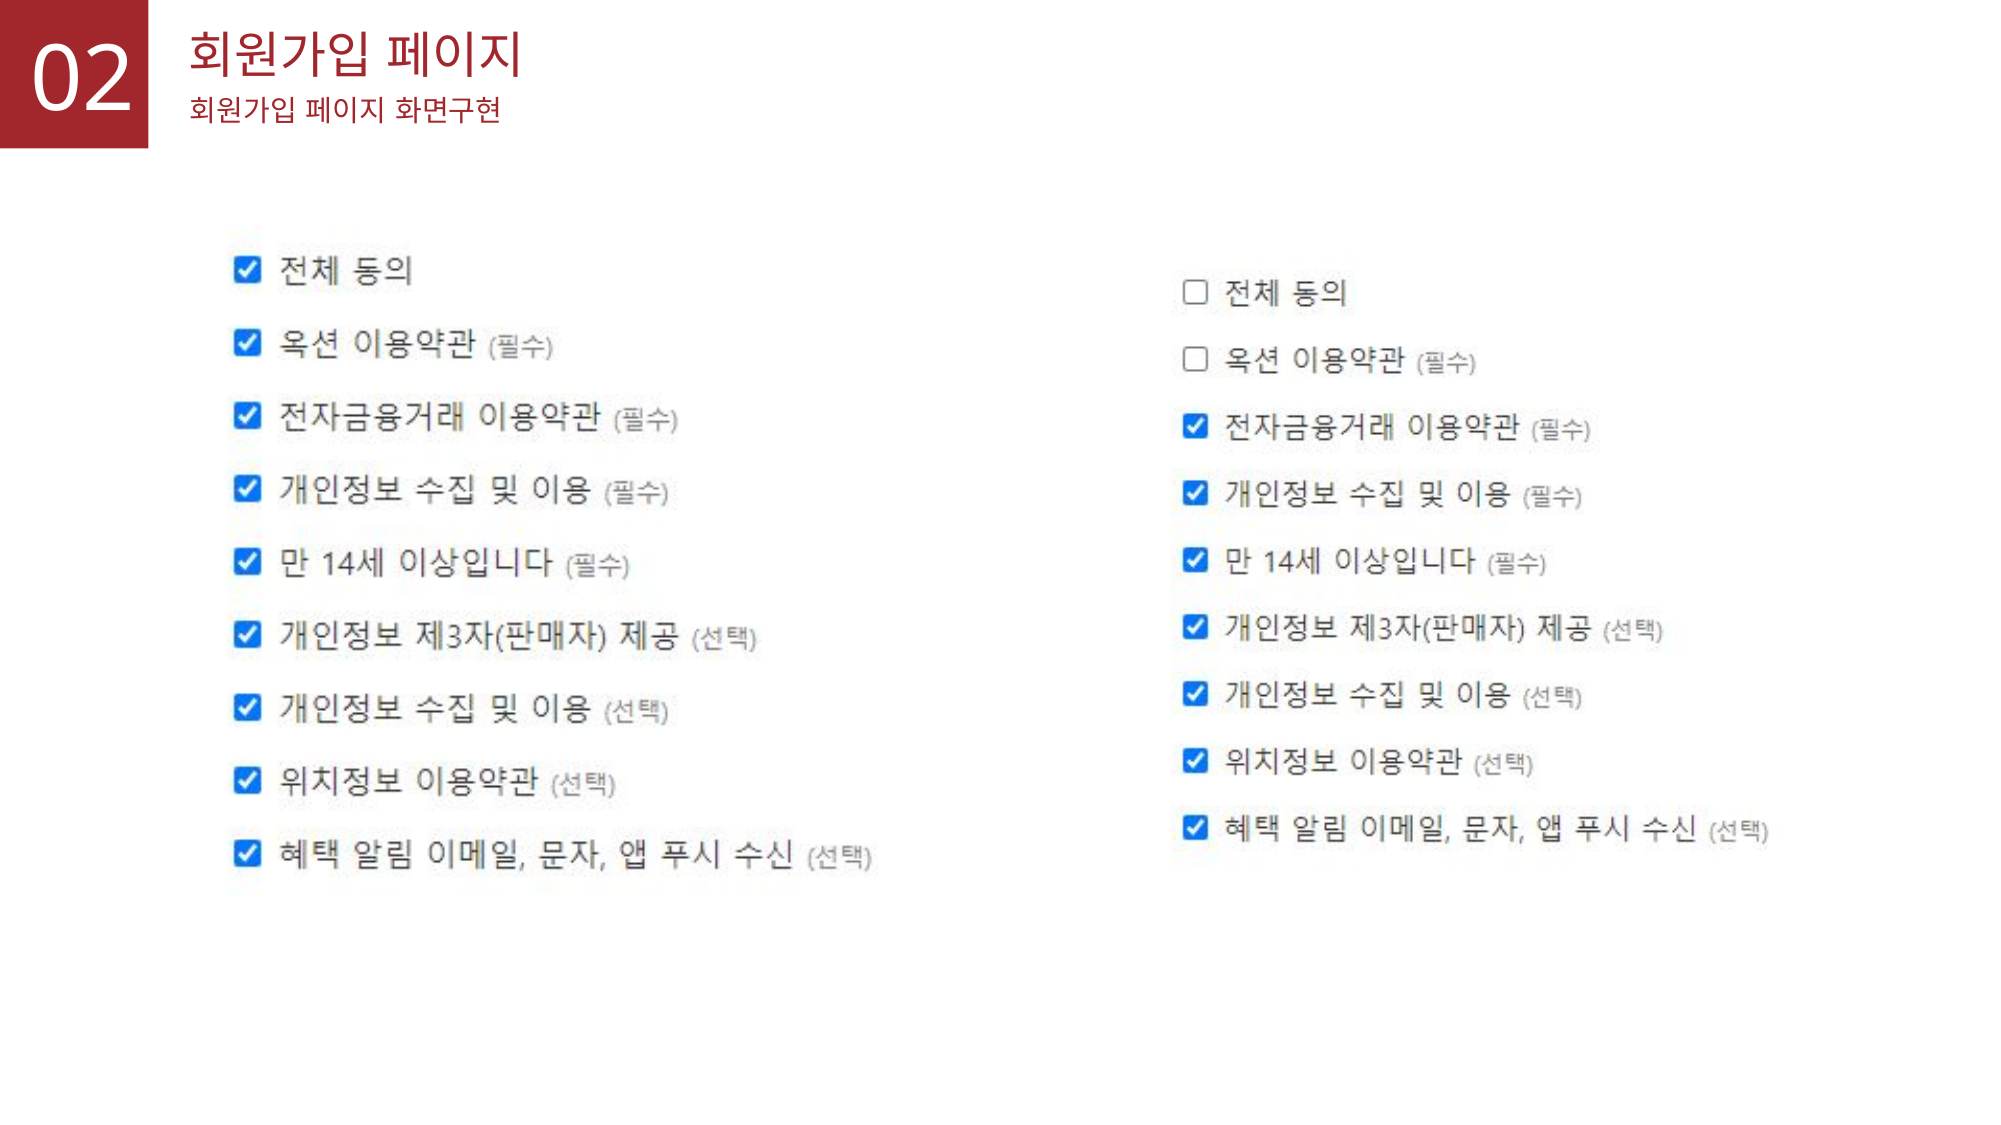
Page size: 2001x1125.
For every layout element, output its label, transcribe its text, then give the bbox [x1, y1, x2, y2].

text_box 02 [15, 11, 151, 136]
picture [94, 194, 1937, 934]
text_box 회원가입 페이지 [173, 15, 540, 91]
text_box [0, 0, 149, 149]
text_box 회원가입 페이지 화면구현 [174, 85, 519, 135]
